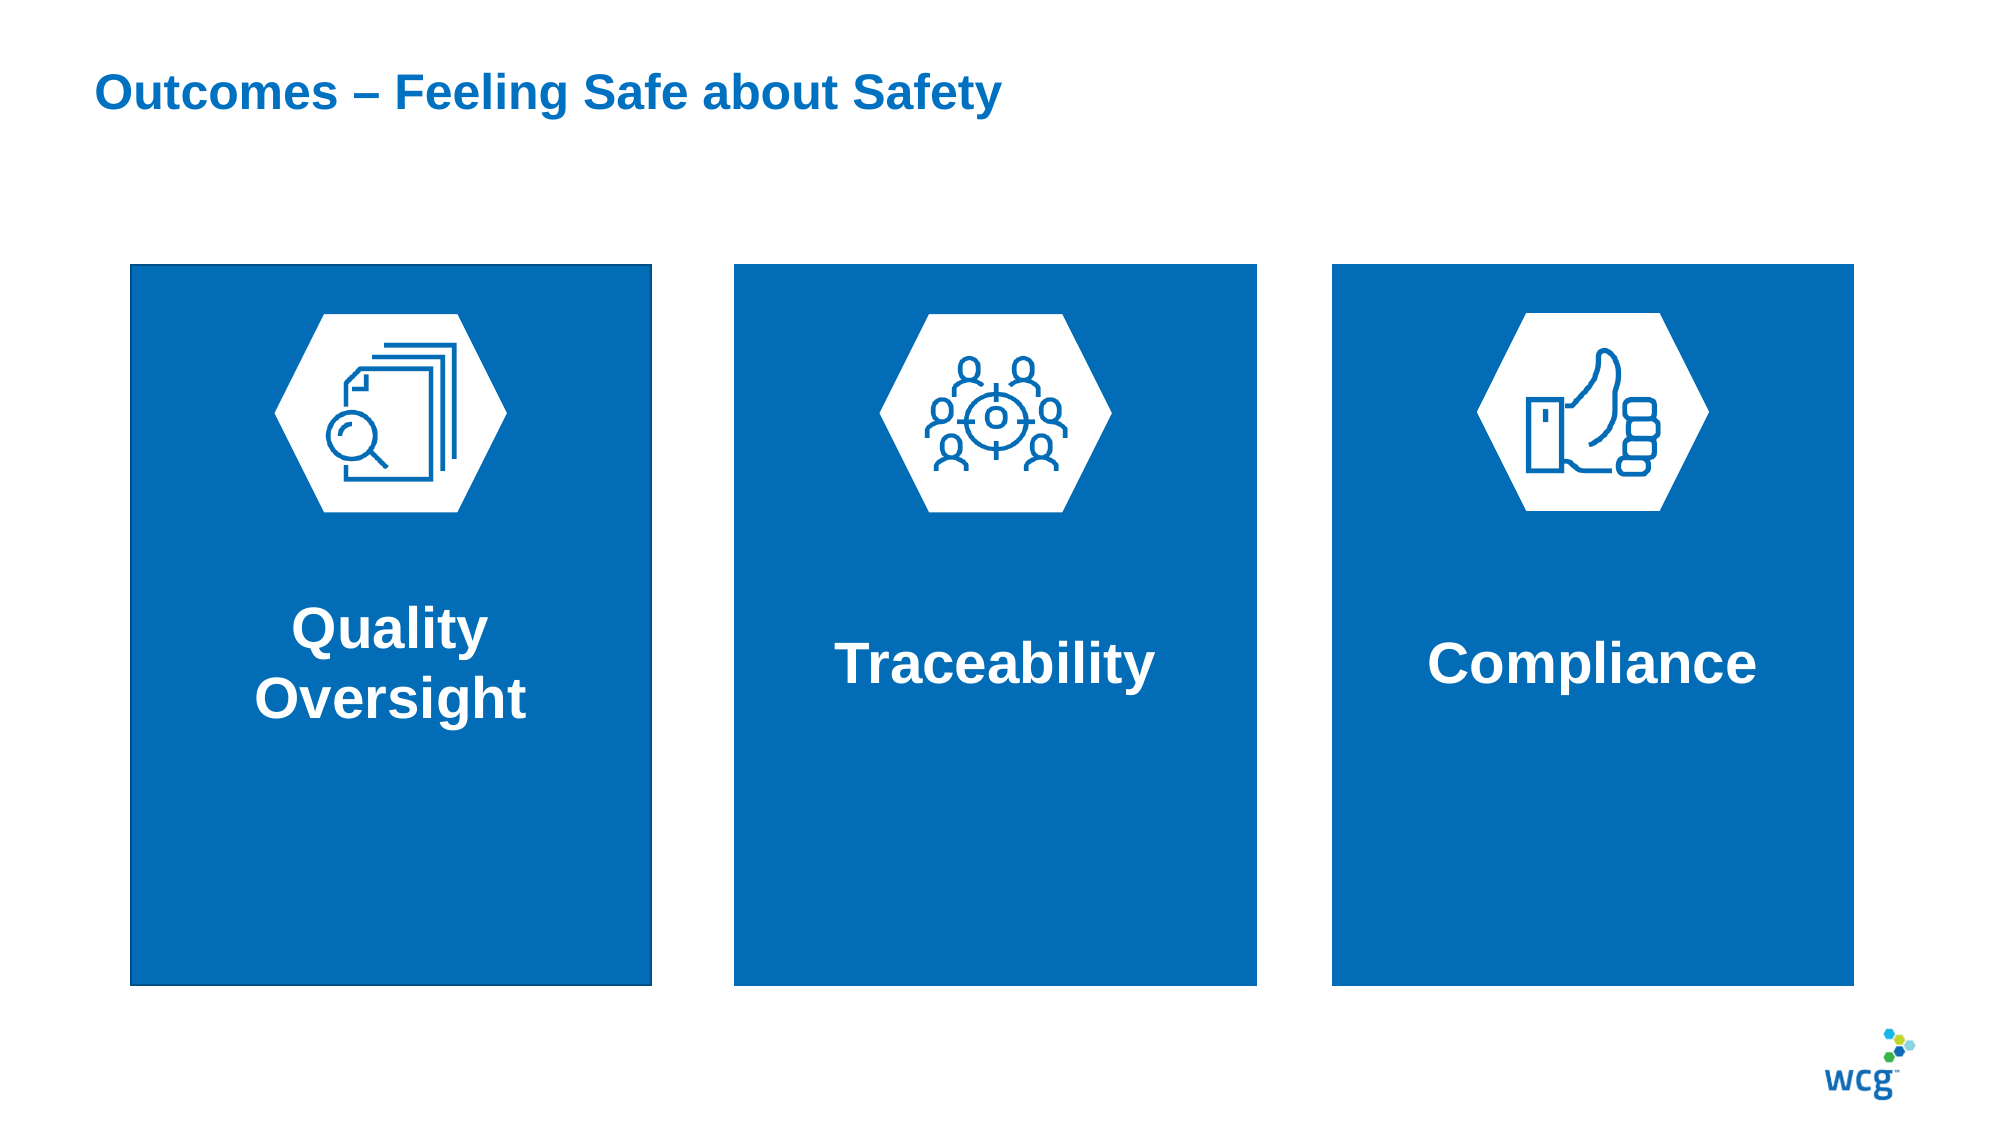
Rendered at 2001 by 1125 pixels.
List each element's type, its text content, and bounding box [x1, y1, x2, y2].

text_box Outcomes – Feeling Safe about Safety [94, 52, 1512, 128]
picture [325, 342, 457, 482]
text_box Traceability [734, 264, 1257, 986]
text_box [876, 311, 1115, 515]
picture [924, 355, 1068, 471]
text_box Quality Oversight [130, 264, 652, 986]
picture [1525, 347, 1661, 477]
text_box Compliance [1332, 264, 1854, 986]
picture [1819, 1026, 1921, 1104]
text_box [271, 311, 510, 515]
text_box [1473, 310, 1713, 514]
